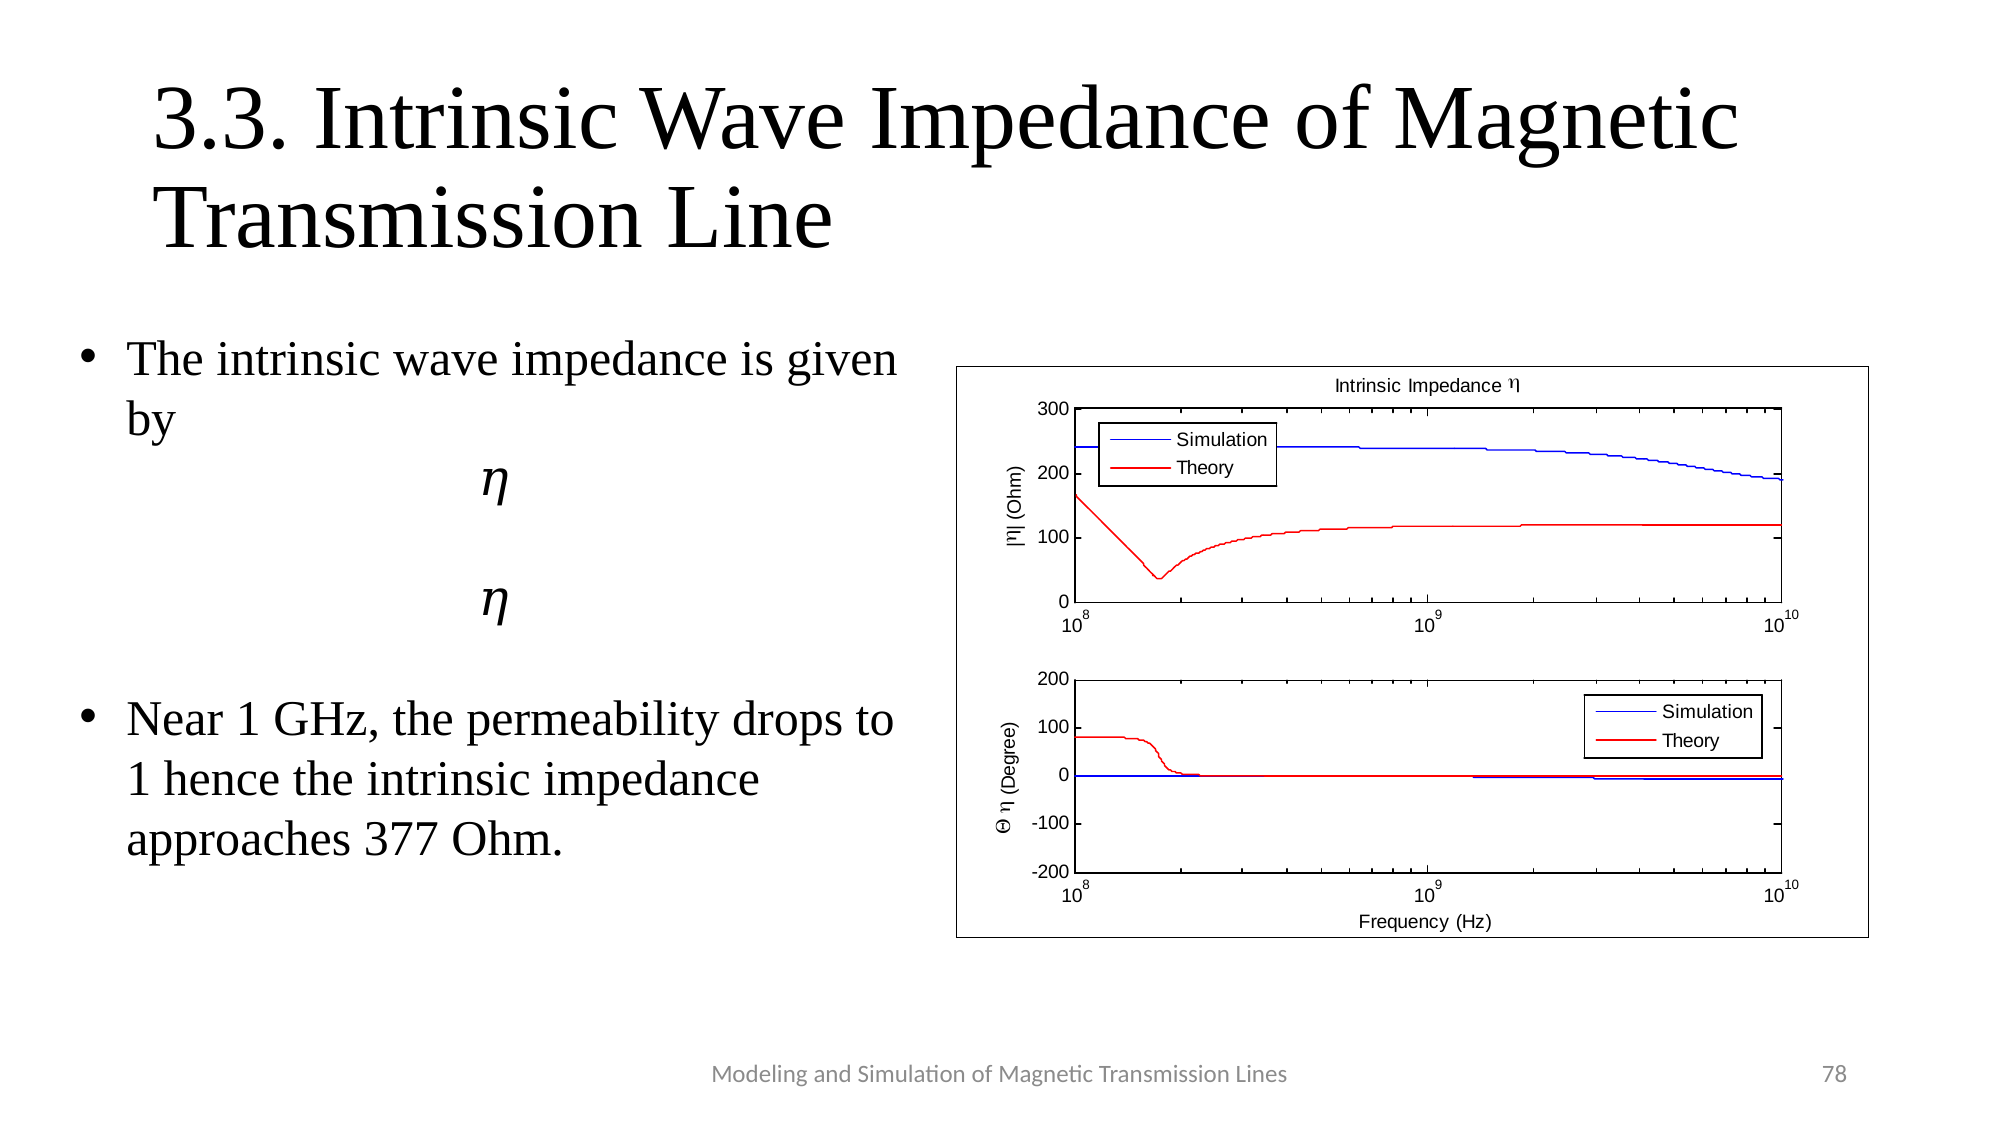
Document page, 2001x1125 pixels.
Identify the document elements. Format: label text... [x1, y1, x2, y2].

slide_number 78 [1412, 1042, 1863, 1103]
picture [956, 366, 1869, 938]
title 3.3. Intrinsic Wave Impedance of Magnetic Transmission Line [137, 59, 1863, 278]
footer Modeling and Simulation of Magnetic Transmission Lines [662, 1042, 1338, 1103]
